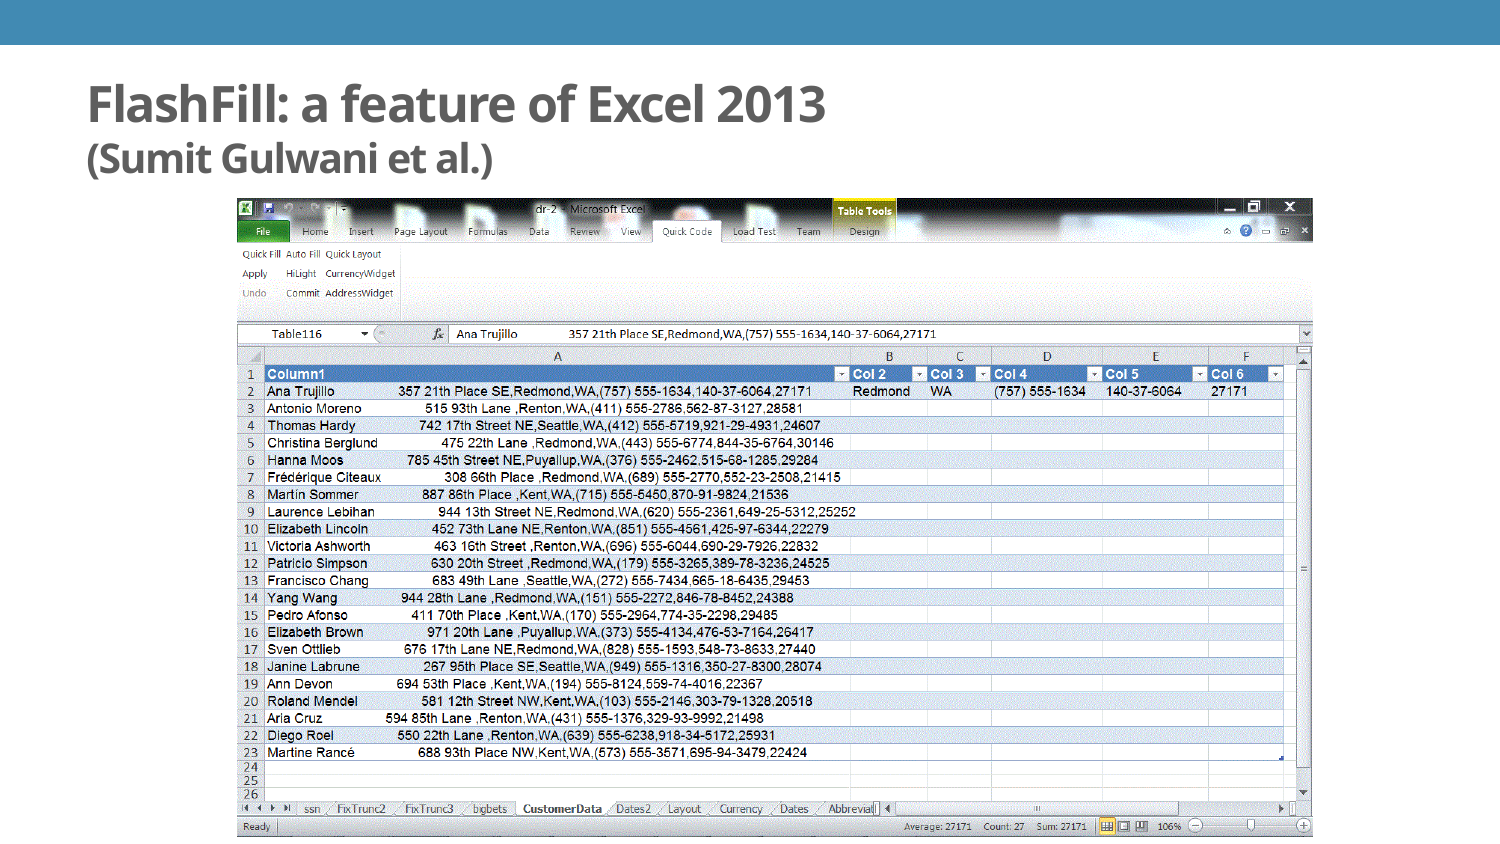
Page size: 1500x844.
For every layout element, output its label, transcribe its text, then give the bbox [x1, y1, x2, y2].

picture [237, 198, 1313, 837]
title FlashFill: a feature of Excel 2013 (Sumit Gulwani et al.) [75, 65, 1425, 188]
